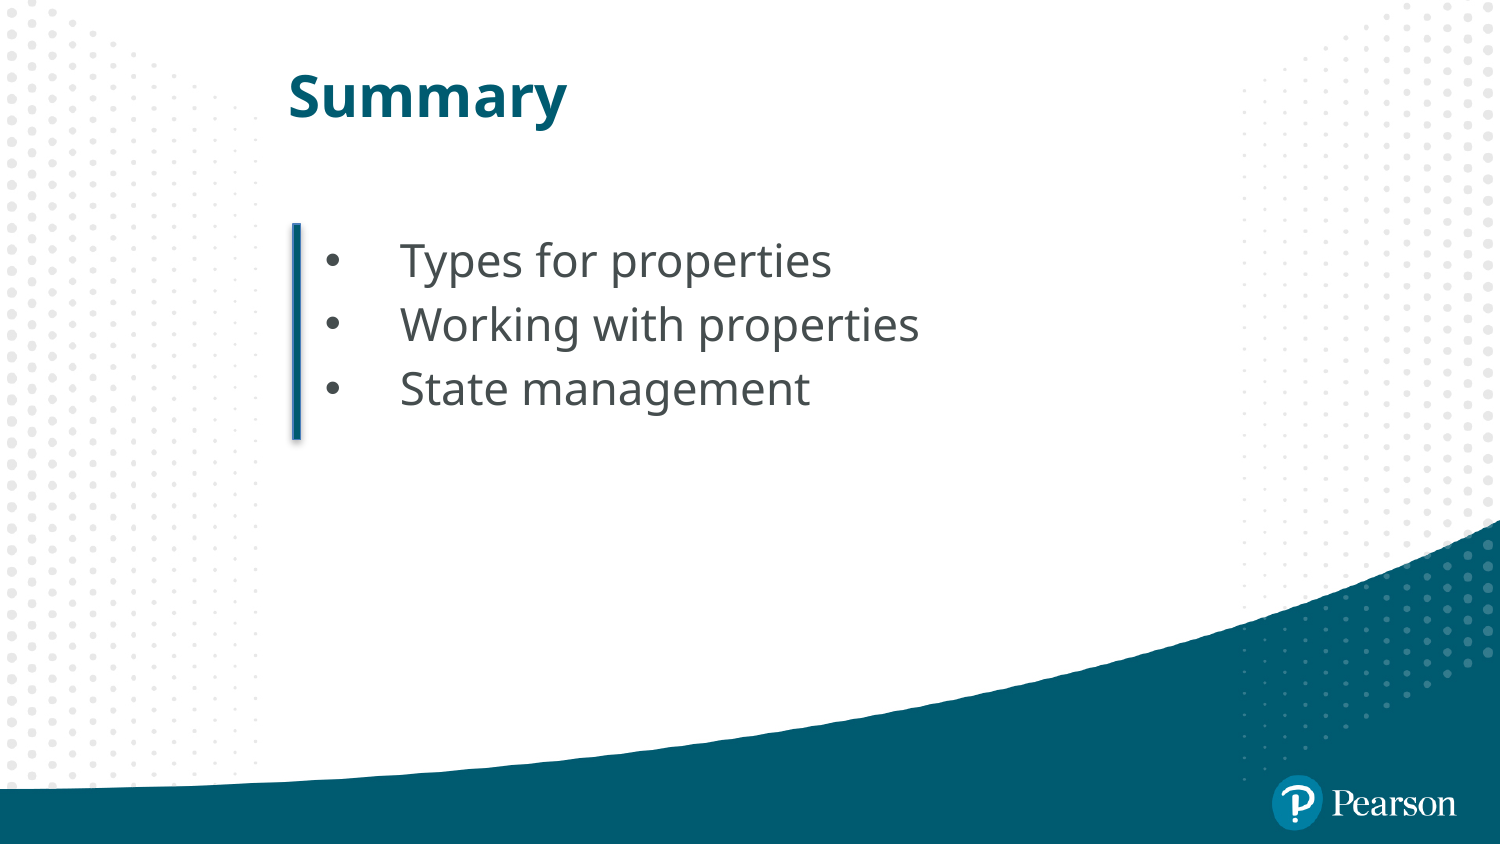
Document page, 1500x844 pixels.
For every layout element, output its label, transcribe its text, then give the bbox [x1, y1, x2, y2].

picture [1444, 563, 1451, 570]
picture [1464, 660, 1471, 667]
picture [1465, 573, 1471, 581]
picture [1464, 552, 1472, 559]
picture [1484, 584, 1492, 592]
picture [1444, 606, 1451, 613]
picture [1464, 616, 1471, 624]
picture [1419, 800, 1424, 814]
picture [1381, 798, 1385, 815]
title Summary [273, 51, 1389, 155]
picture [1447, 798, 1454, 815]
picture [1484, 605, 1492, 613]
picture [0, 0, 1500, 788]
picture [1354, 800, 1361, 815]
picture [1484, 541, 1492, 549]
picture [1464, 595, 1471, 603]
picture [1336, 791, 1340, 815]
picture [1283, 786, 1314, 815]
picture [1444, 584, 1451, 591]
subtitle Types for properties Working with properties State management [300, 224, 1324, 440]
picture [1484, 627, 1492, 635]
picture [1444, 670, 1451, 677]
picture [1444, 628, 1451, 634]
picture [1432, 799, 1436, 813]
picture [1444, 649, 1451, 656]
picture [1405, 799, 1416, 812]
picture [1464, 638, 1471, 646]
picture [1484, 562, 1492, 570]
picture [1347, 791, 1353, 804]
picture [1484, 648, 1492, 657]
picture [1440, 798, 1444, 815]
